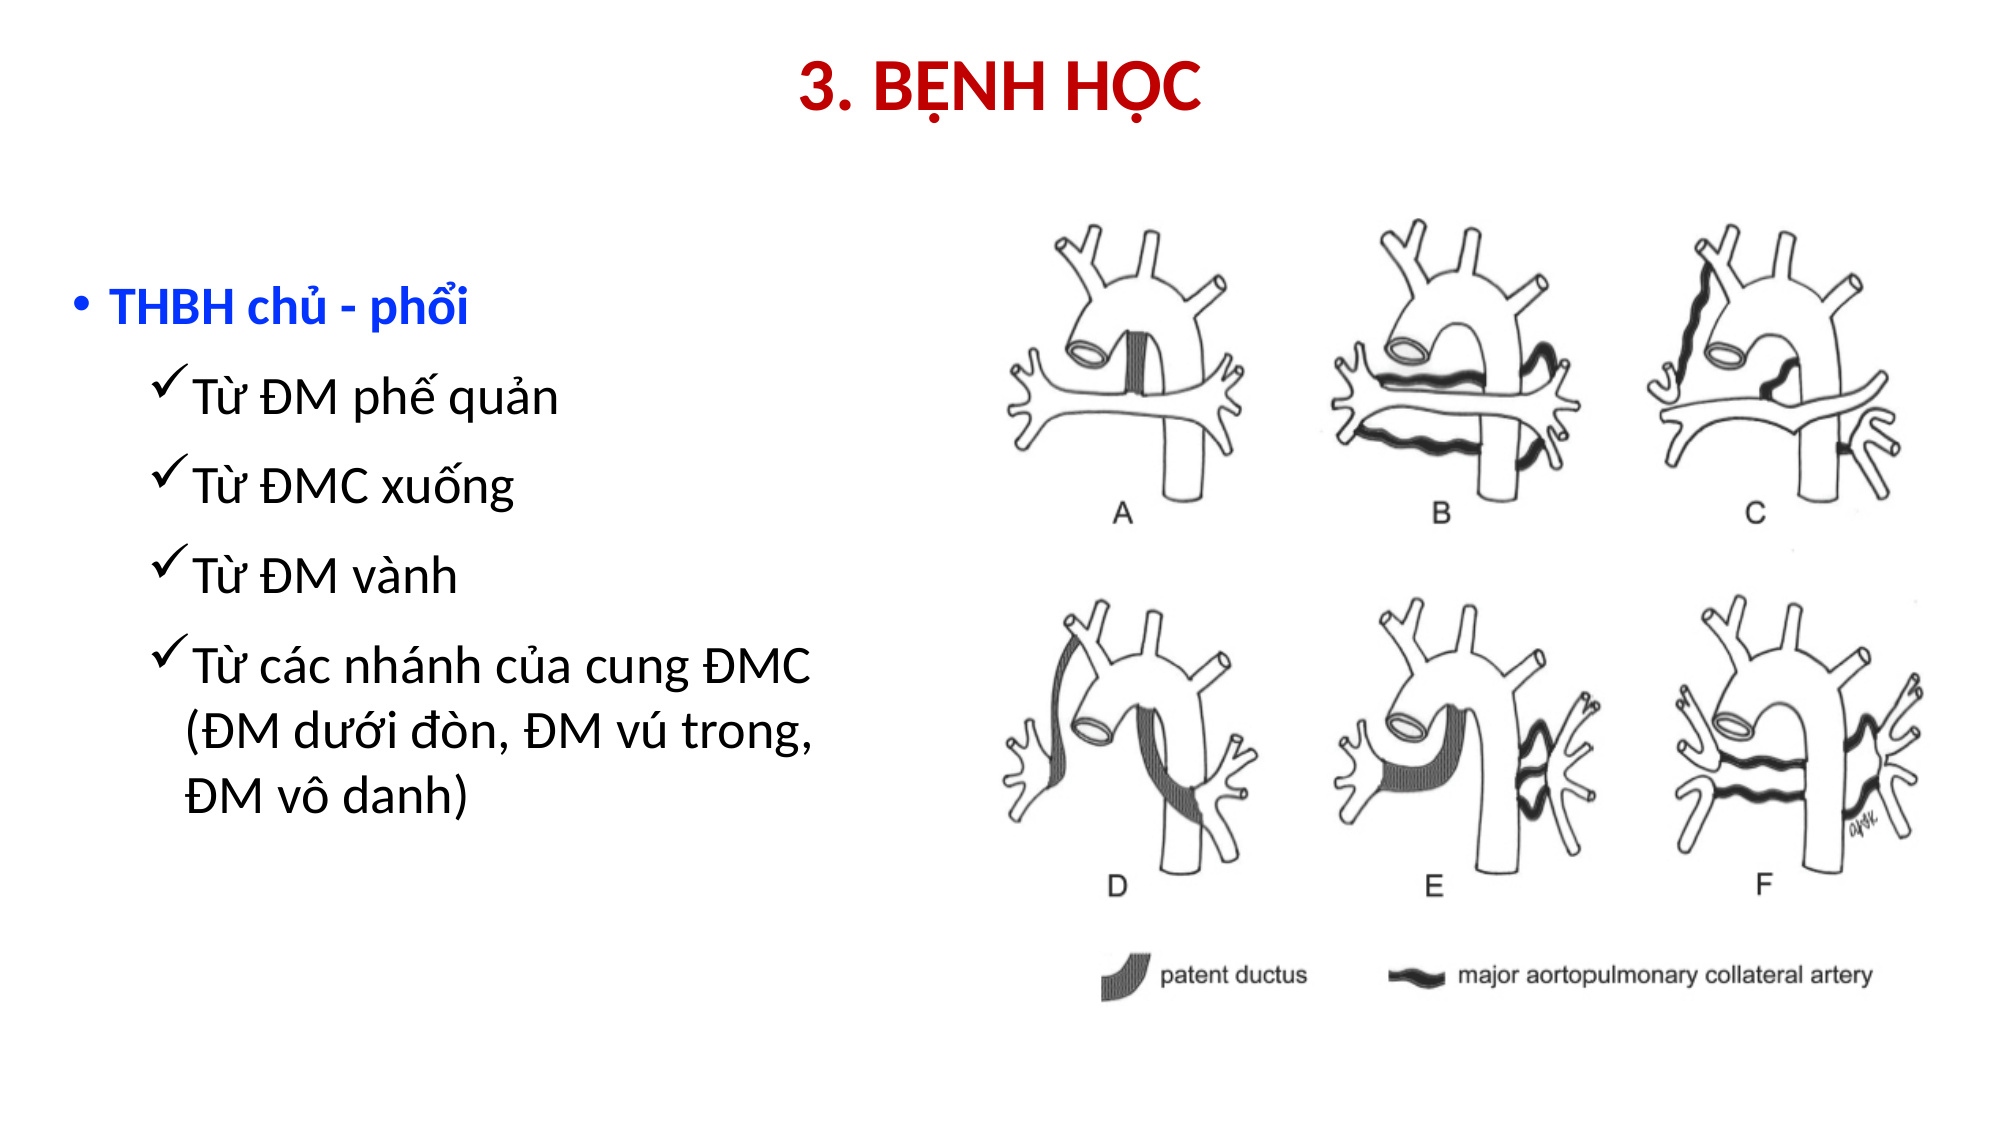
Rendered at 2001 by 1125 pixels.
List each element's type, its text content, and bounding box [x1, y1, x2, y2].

picture [999, 218, 1930, 1007]
title 3. BỆNH HỌC [324, 0, 1675, 172]
list THBH chủ - phổi Từ ĐM phế quản Từ ĐMC xuống Từ ĐM vành Từ các nhánh của cung ĐMC (ĐM dưới đòn, ĐM vú trong, ĐM vô danh) [57, 262, 867, 963]
